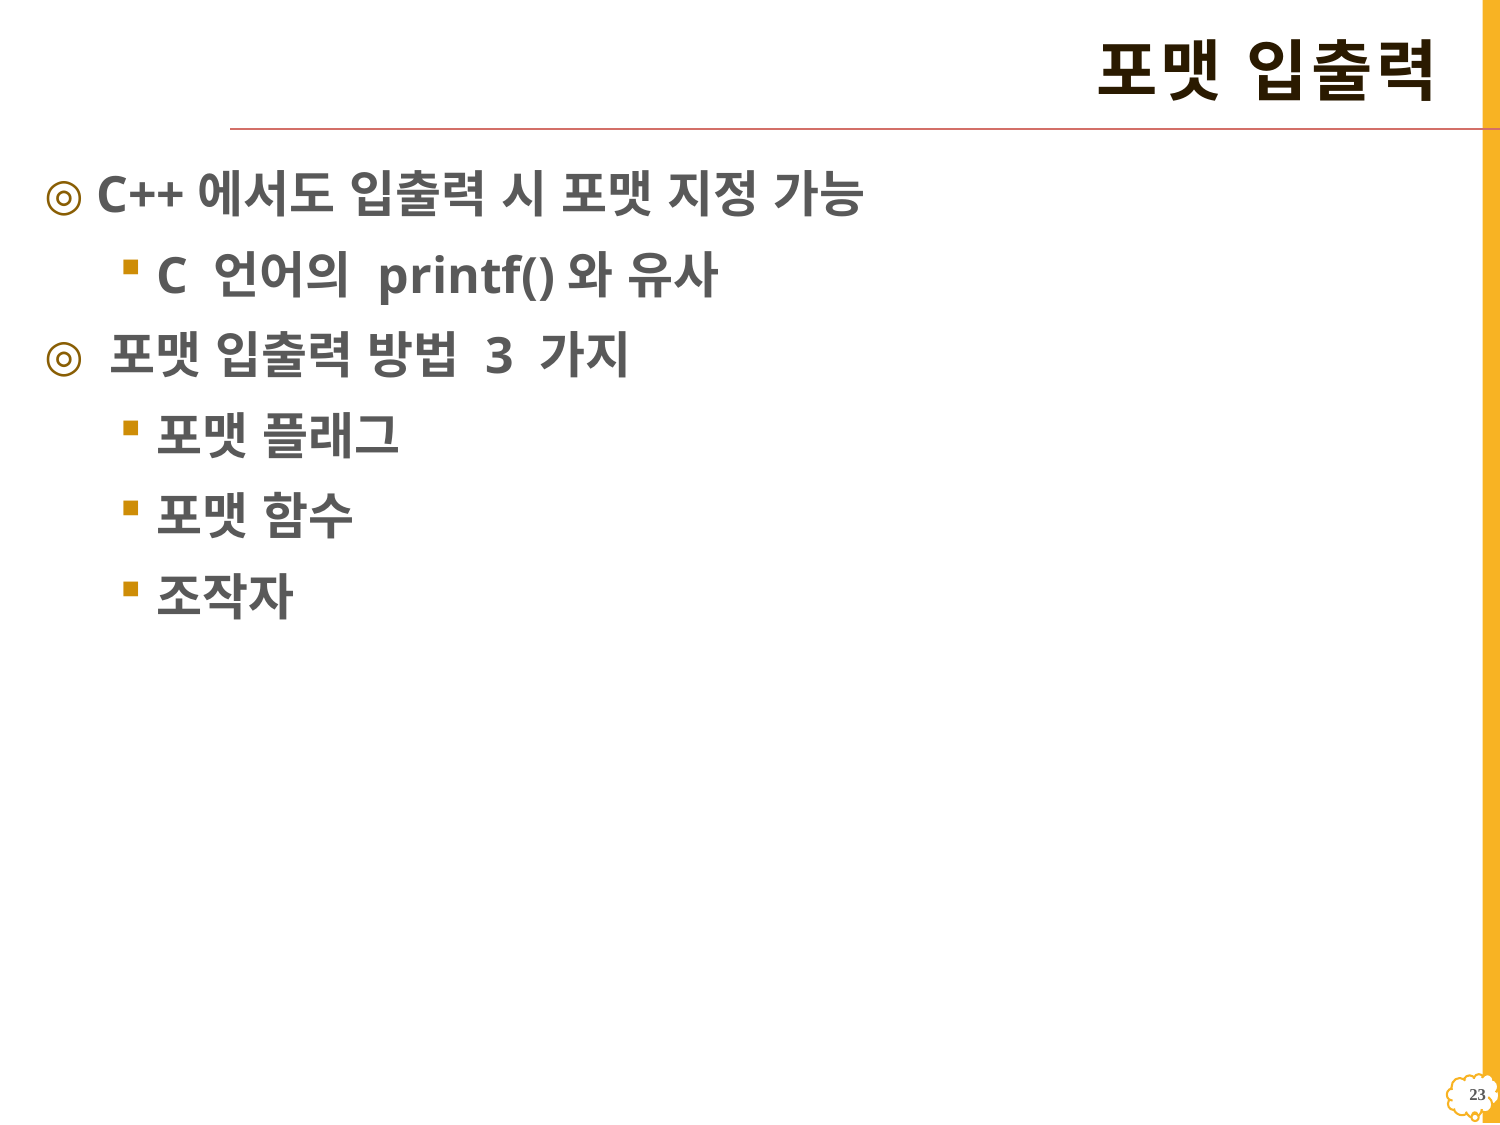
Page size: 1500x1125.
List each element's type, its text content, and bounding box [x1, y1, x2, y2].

title 포맷 입출력 [198, 19, 1453, 130]
slide_number 22 [1448, 1067, 1500, 1120]
list C++에서도 입출력 시 포맷 지정 가능 C 언어의 printf()와 유사 포맷 입출력 방법 3 가지 포맷 플래그 포맷 함수 조작자 [29, 149, 1459, 1106]
